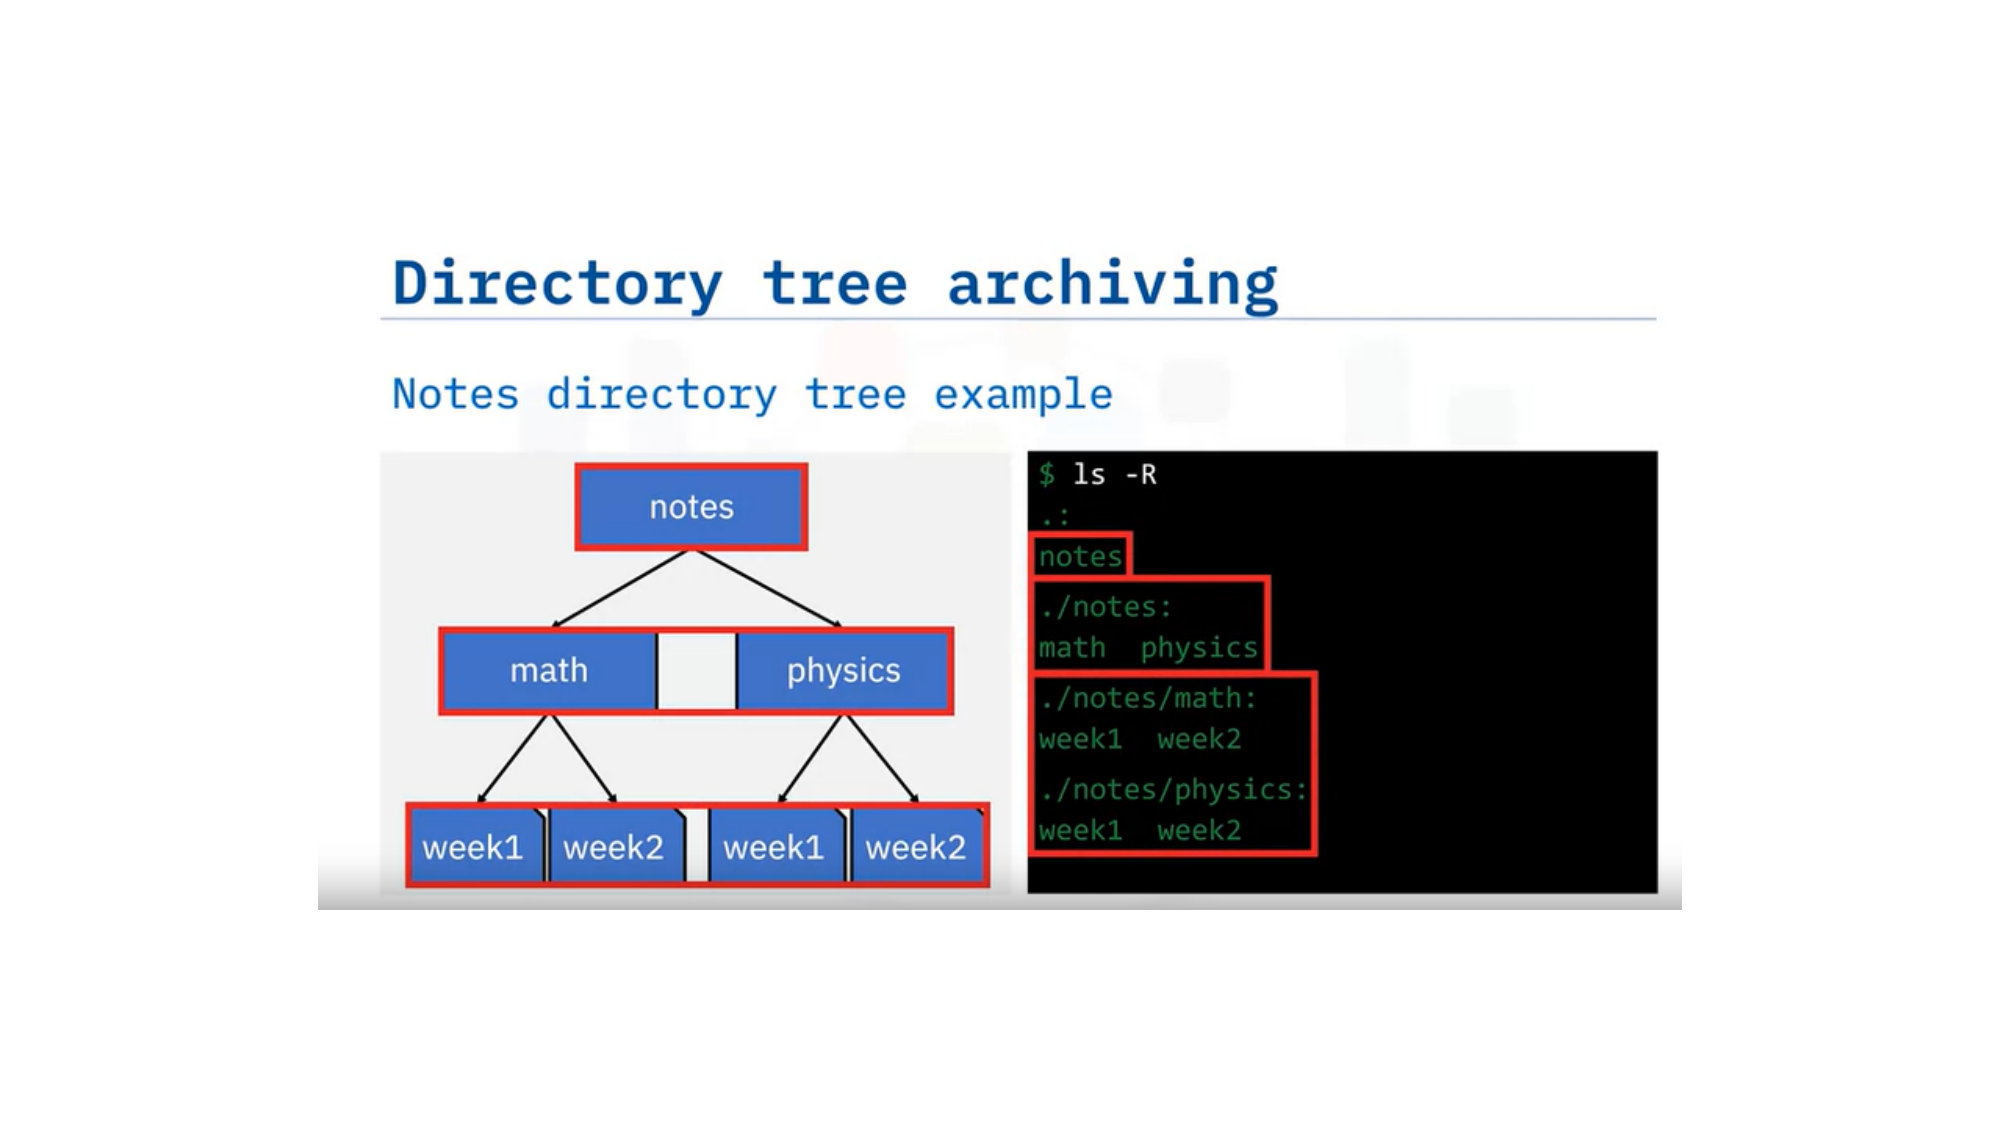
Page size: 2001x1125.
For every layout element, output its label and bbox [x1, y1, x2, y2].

picture [318, 215, 1682, 910]
